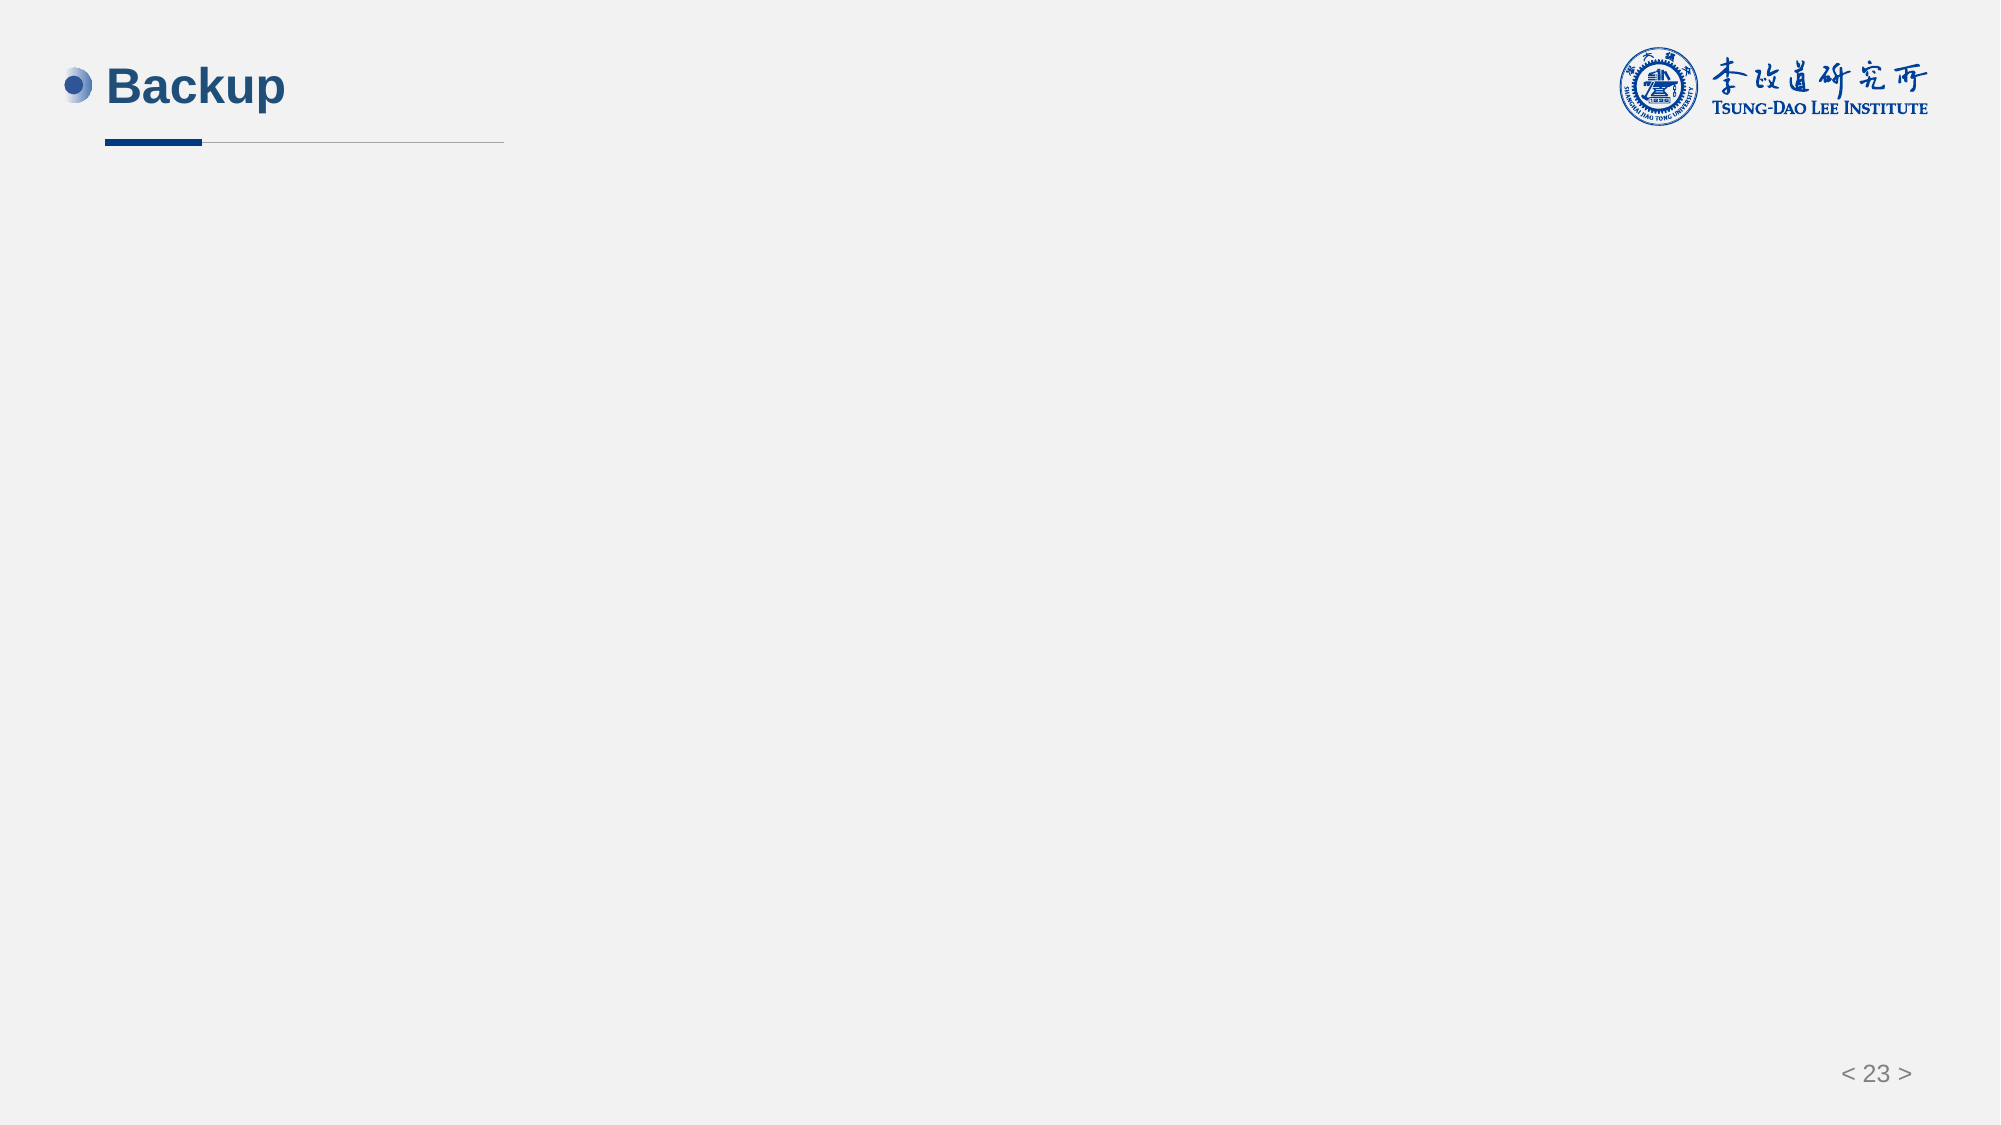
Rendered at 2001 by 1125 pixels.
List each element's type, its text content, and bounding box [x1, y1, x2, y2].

list Backup [91, 52, 778, 125]
